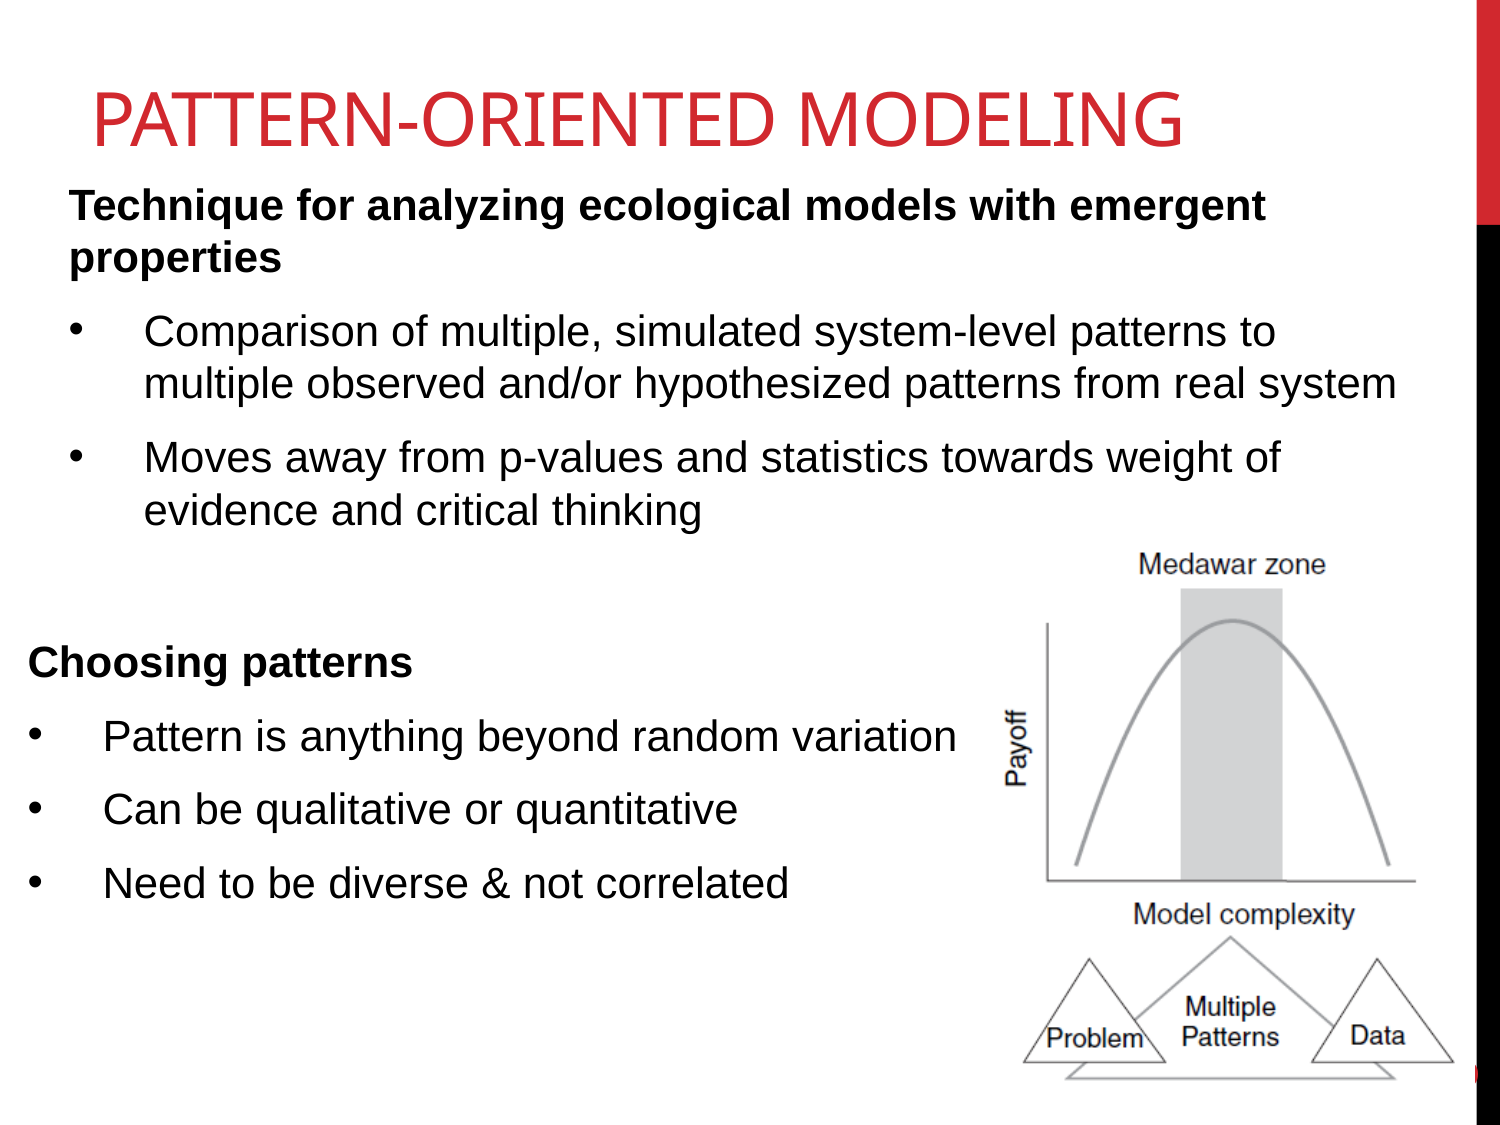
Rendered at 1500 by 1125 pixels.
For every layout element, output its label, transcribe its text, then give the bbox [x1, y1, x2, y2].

list Choosing patterns Pattern is anything beyond random variation Can be qualitative or quantitative Need to be diverse & not correlated [12, 626, 991, 1023]
slide_number 8 [1427, 887, 1488, 1104]
picture [992, 527, 1475, 1096]
title Pattern-oriented modeling [75, 38, 1403, 169]
text_box Technique for analyzing ecological models with emergent properties Comparison of multiple, simulated system-level patterns to multiple observed and/or hypothesized patterns from real system Moves away from p-values and statistics towards weight of evidence and critical thinking [53, 169, 1428, 499]
